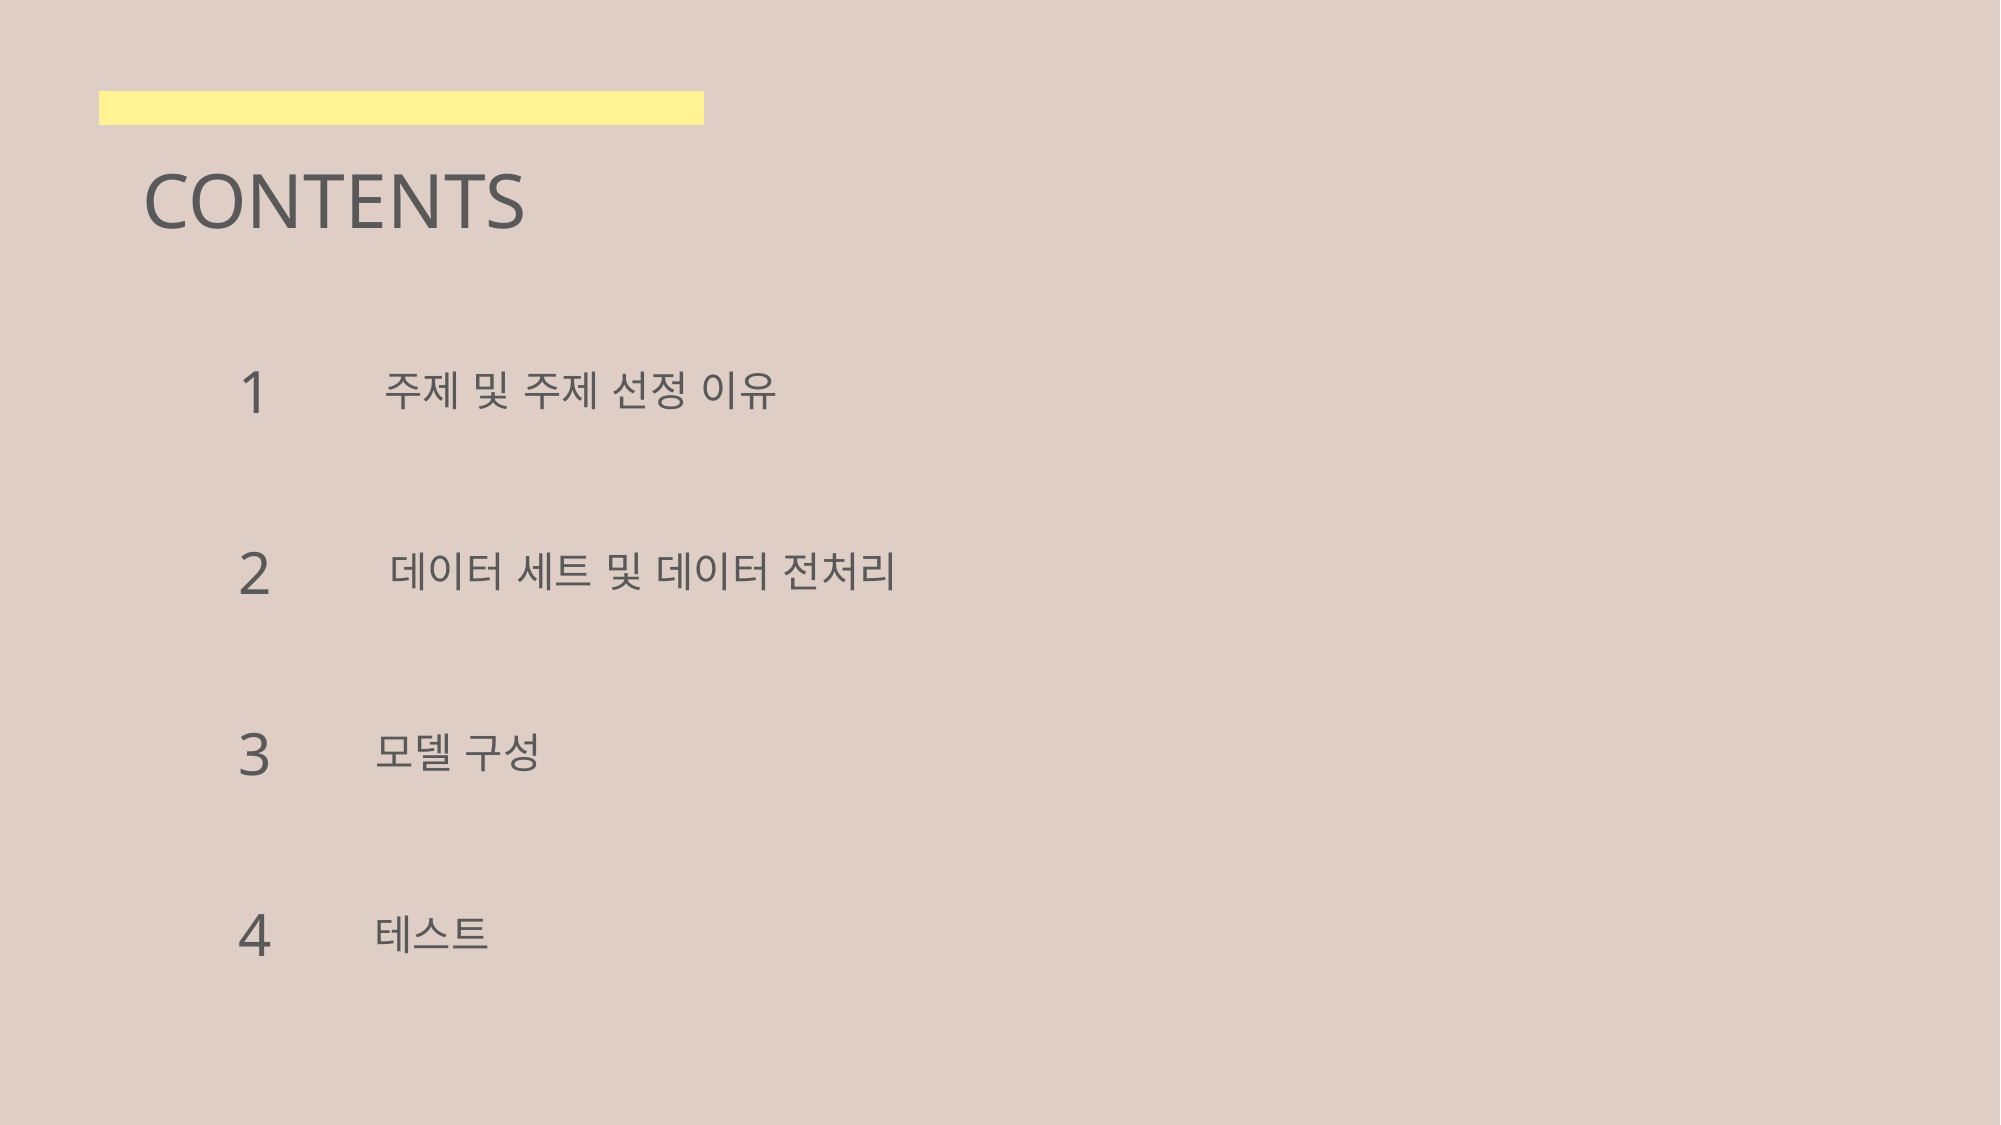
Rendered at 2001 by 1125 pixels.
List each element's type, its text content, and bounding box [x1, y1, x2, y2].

text_box 1 [224, 347, 287, 433]
text_box 4 [224, 890, 288, 976]
text_box 2 [224, 528, 288, 614]
text_box 테스트 [359, 900, 505, 966]
text_box 데이터 세트 및 데이터 전처리 [374, 538, 914, 604]
text_box 주제 및 주제 선정 이유 [369, 357, 793, 423]
text_box 모델 구성 [361, 719, 557, 785]
text_box 3 [224, 709, 288, 795]
text_box CONTENTS [127, 146, 543, 251]
